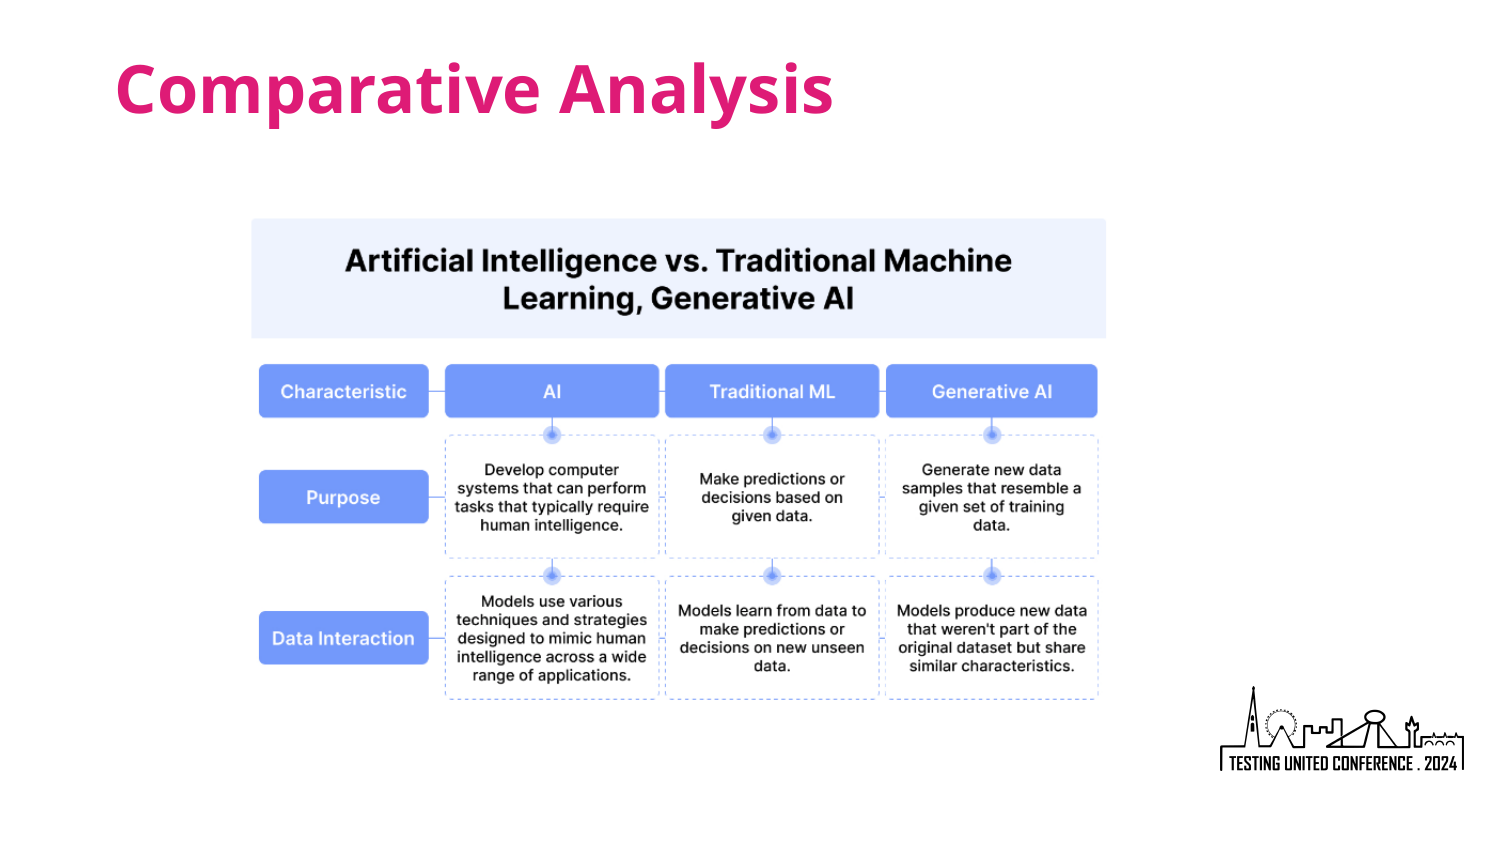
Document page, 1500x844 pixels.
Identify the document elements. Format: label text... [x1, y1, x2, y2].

picture [1220, 686, 1464, 771]
picture [228, 210, 1136, 718]
title Comparative Analysis [99, 32, 1328, 199]
